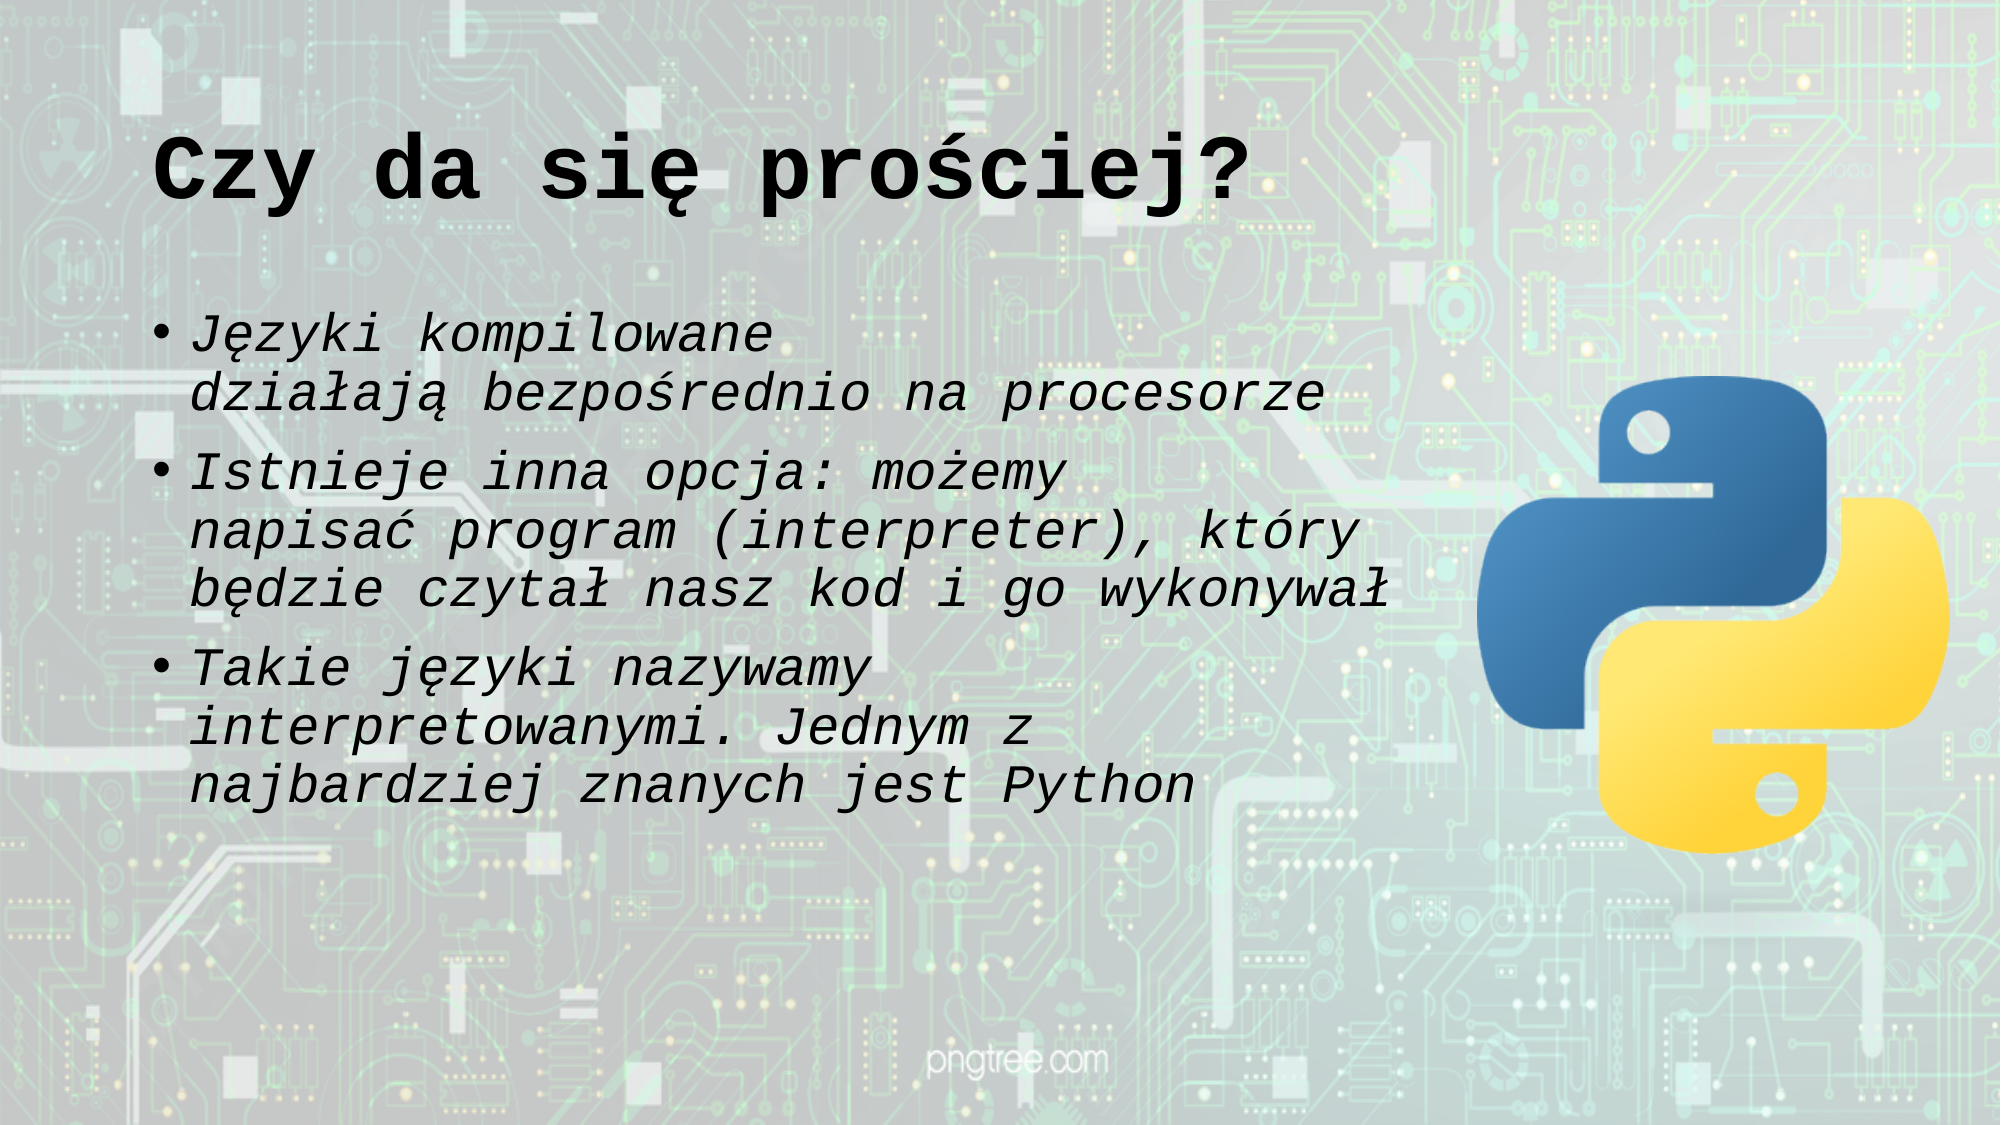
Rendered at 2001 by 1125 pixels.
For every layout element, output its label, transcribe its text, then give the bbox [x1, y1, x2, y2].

subtitle Języki kompilowane działają bezpośrednio na procesorze Istnieje inna opcja: możemy napisać program (interpreter), który będzie czytał nasz kod i go wykonywał Takie języki nazywamy interpretowanymi. Jednym z najbardziej znanych jest Python [137, 297, 1413, 1029]
picture [1477, 376, 1950, 949]
title Czy da się prościej? [137, 59, 1863, 278]
